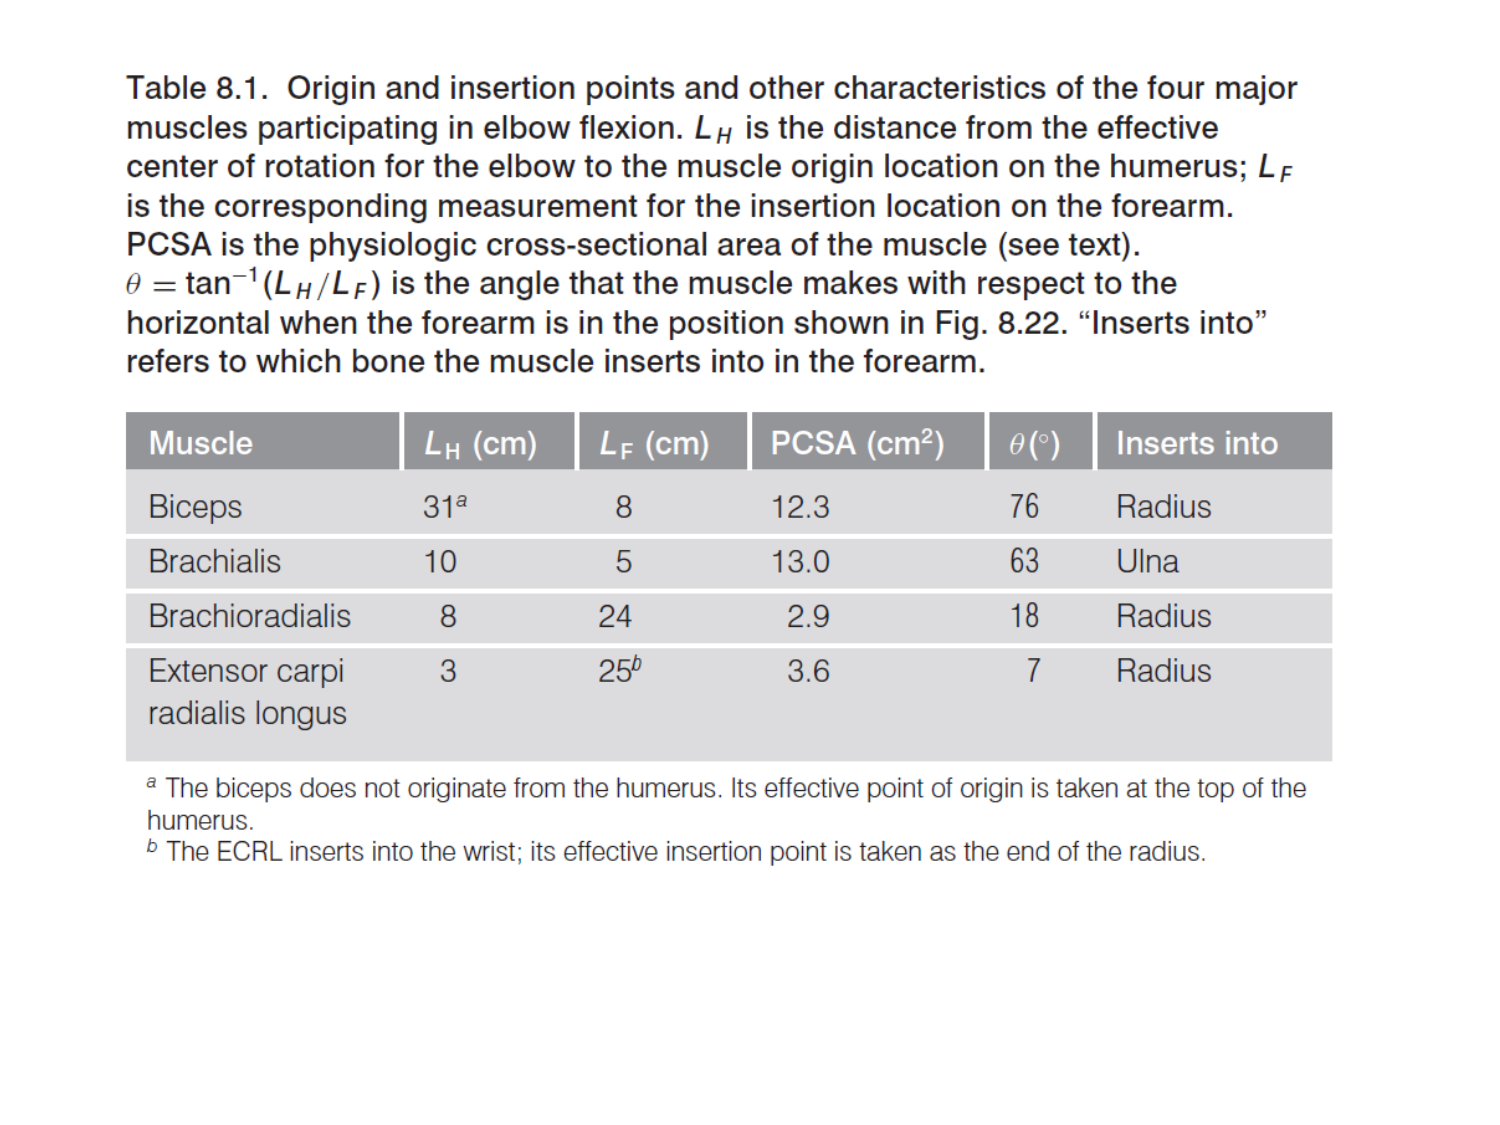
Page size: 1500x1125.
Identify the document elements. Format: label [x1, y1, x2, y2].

picture [105, 58, 1407, 882]
